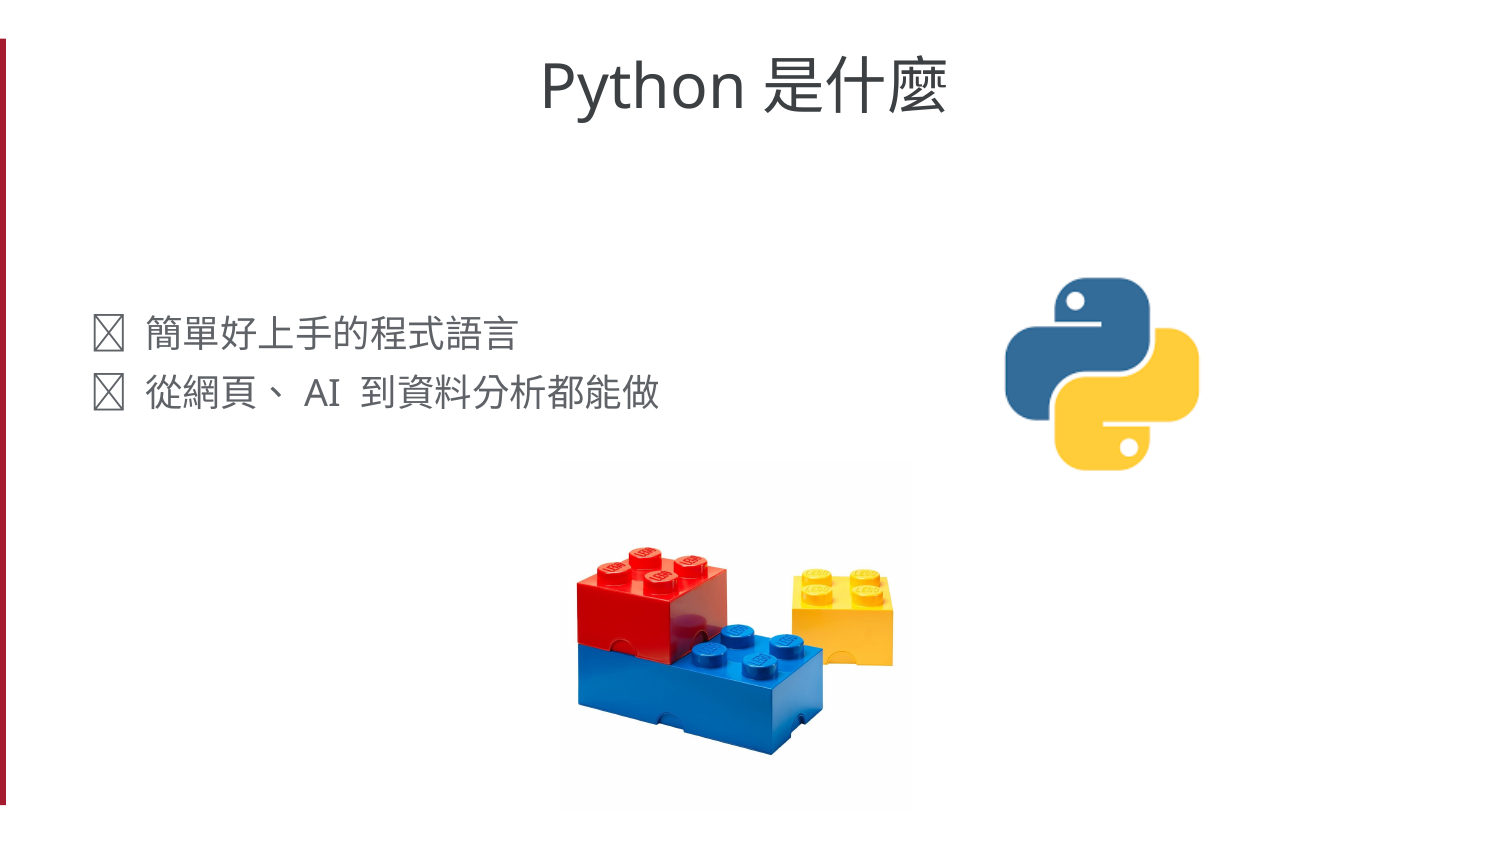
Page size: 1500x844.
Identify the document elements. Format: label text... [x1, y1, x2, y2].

picture [559, 462, 912, 815]
picture [926, 198, 1279, 551]
list 🔹 簡單好上手的程式語言 🔹 從網頁、AI 到資料分析都能做 [56, 281, 691, 789]
title Python是什麼 [113, 39, 1357, 199]
